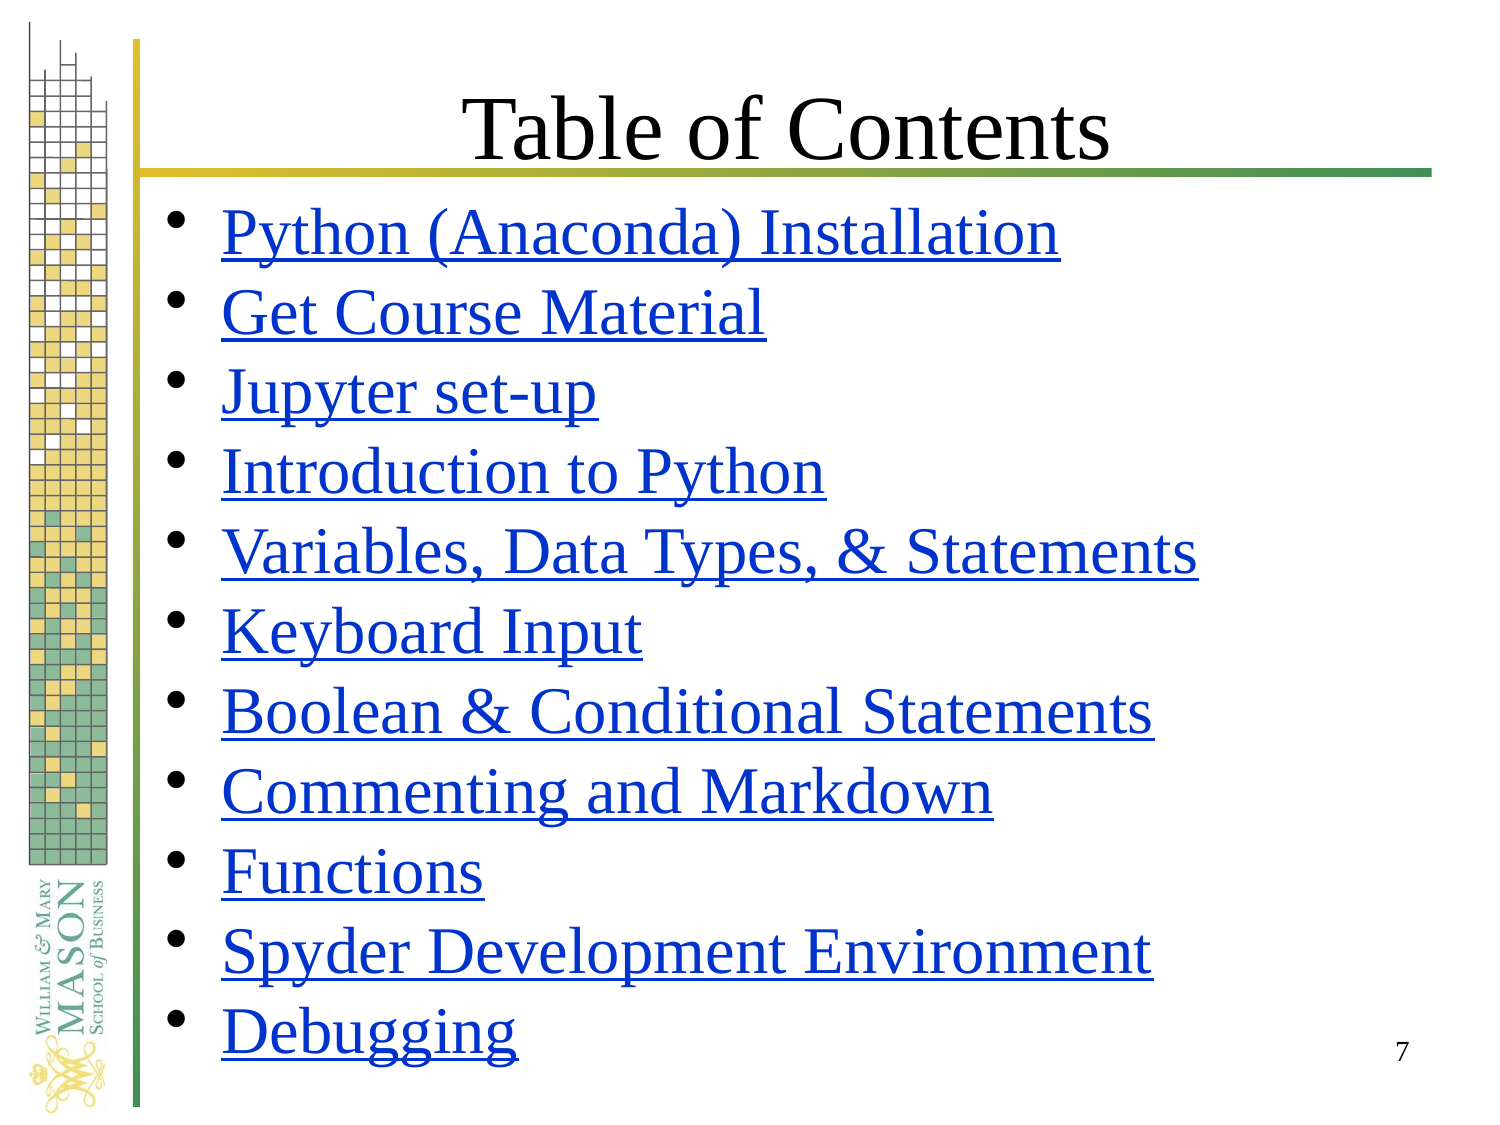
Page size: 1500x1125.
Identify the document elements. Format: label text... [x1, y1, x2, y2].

slide_number 7 [1048, 1024, 1426, 1103]
list Python (Anaconda) Installation Get Course Material Jupyter set-up Introduction to Python Variables, Data Types, & Statements Keyboard Input Boolean & Conditional Statements Commenting and Markdown Functions Spyder Development Environment Debugging [150, 179, 1425, 948]
slide_number 70 [29, 879, 107, 1113]
title Table of Contents [150, 45, 1425, 179]
